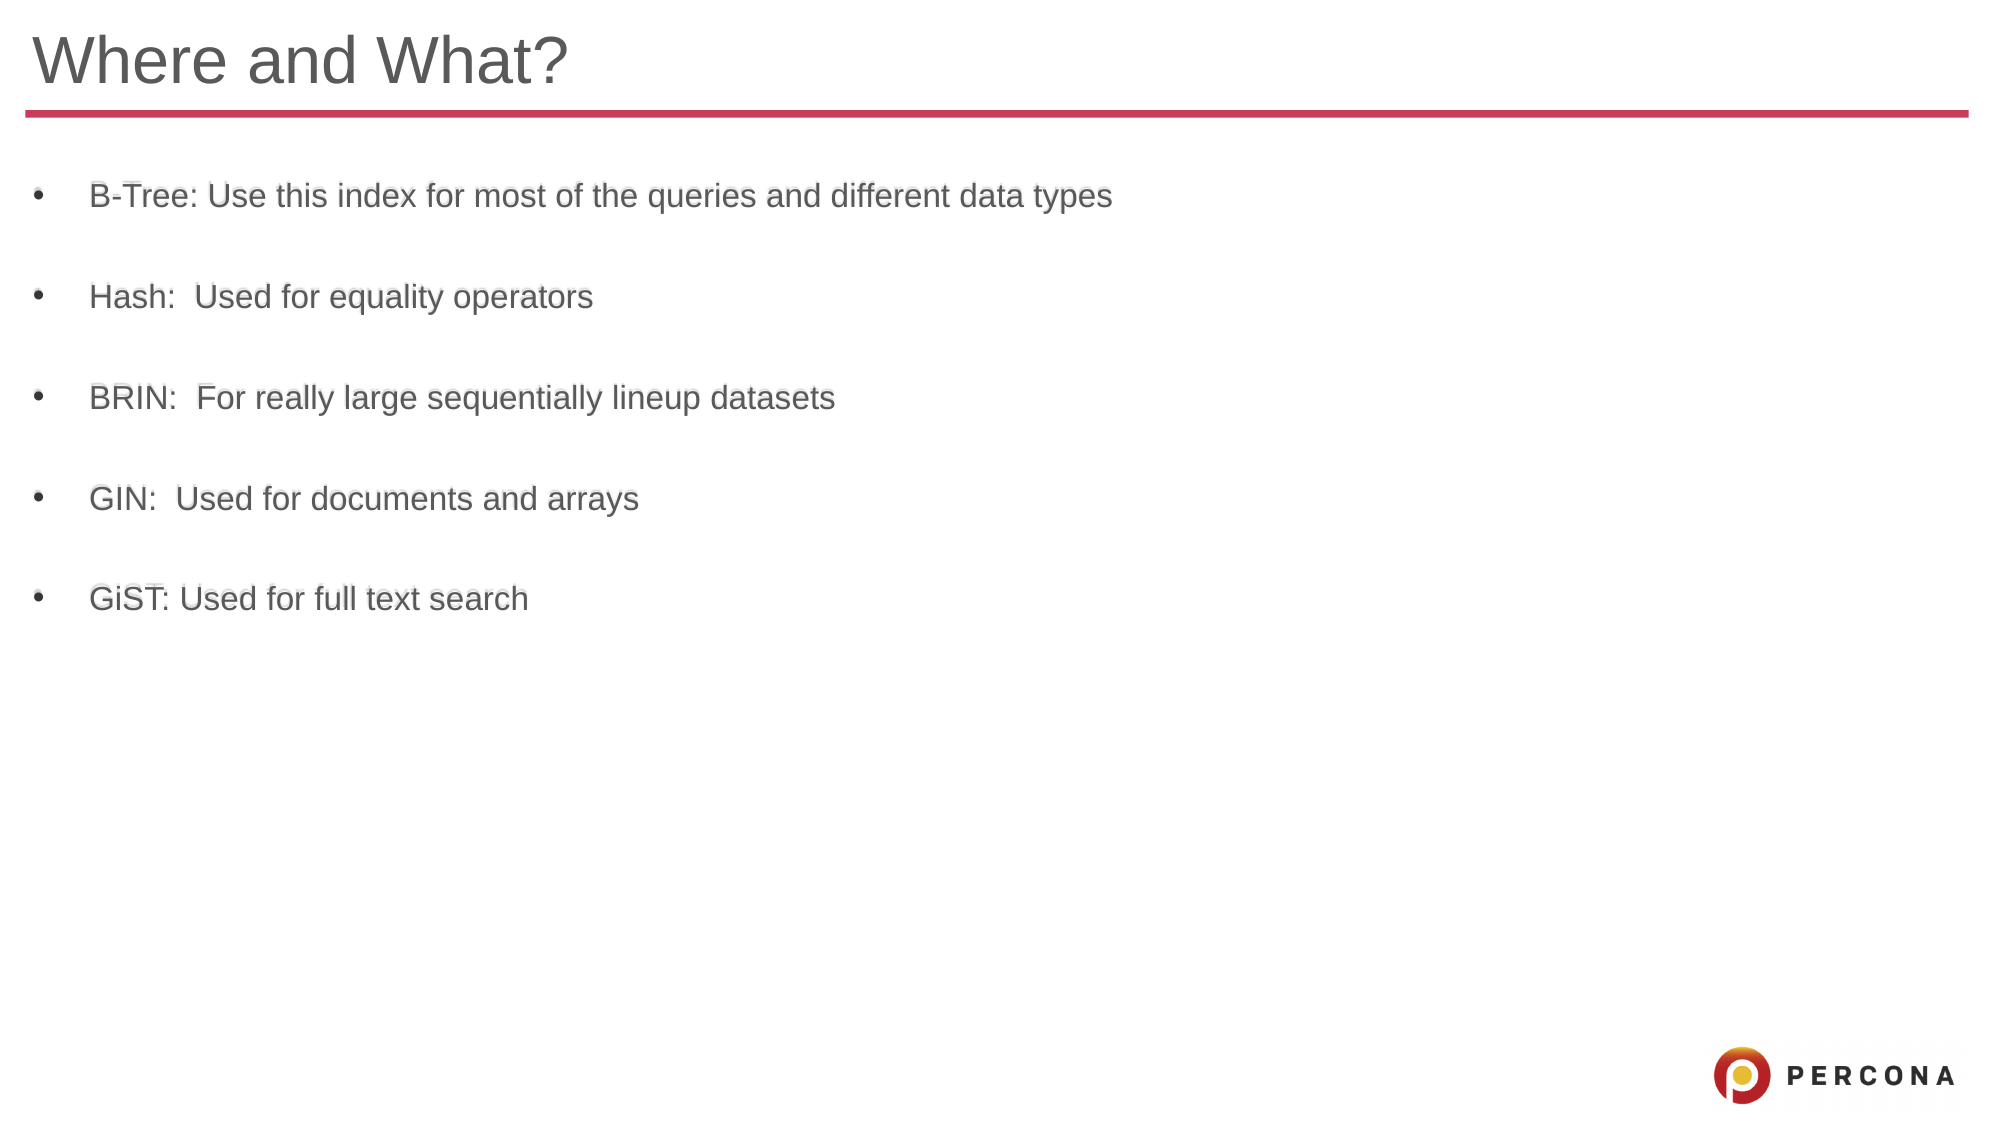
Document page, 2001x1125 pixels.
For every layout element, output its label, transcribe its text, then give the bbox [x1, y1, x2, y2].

list B-Tree: Use this index for most of the queries and different data types Hash: Used for equality operators BRIN: For really large sequentially lineup datasets GIN: Used for documents and arrays GiST: Used for full text search [25, 127, 1969, 1027]
picture [1703, 1035, 1969, 1111]
title Where and What? [25, 22, 1969, 101]
